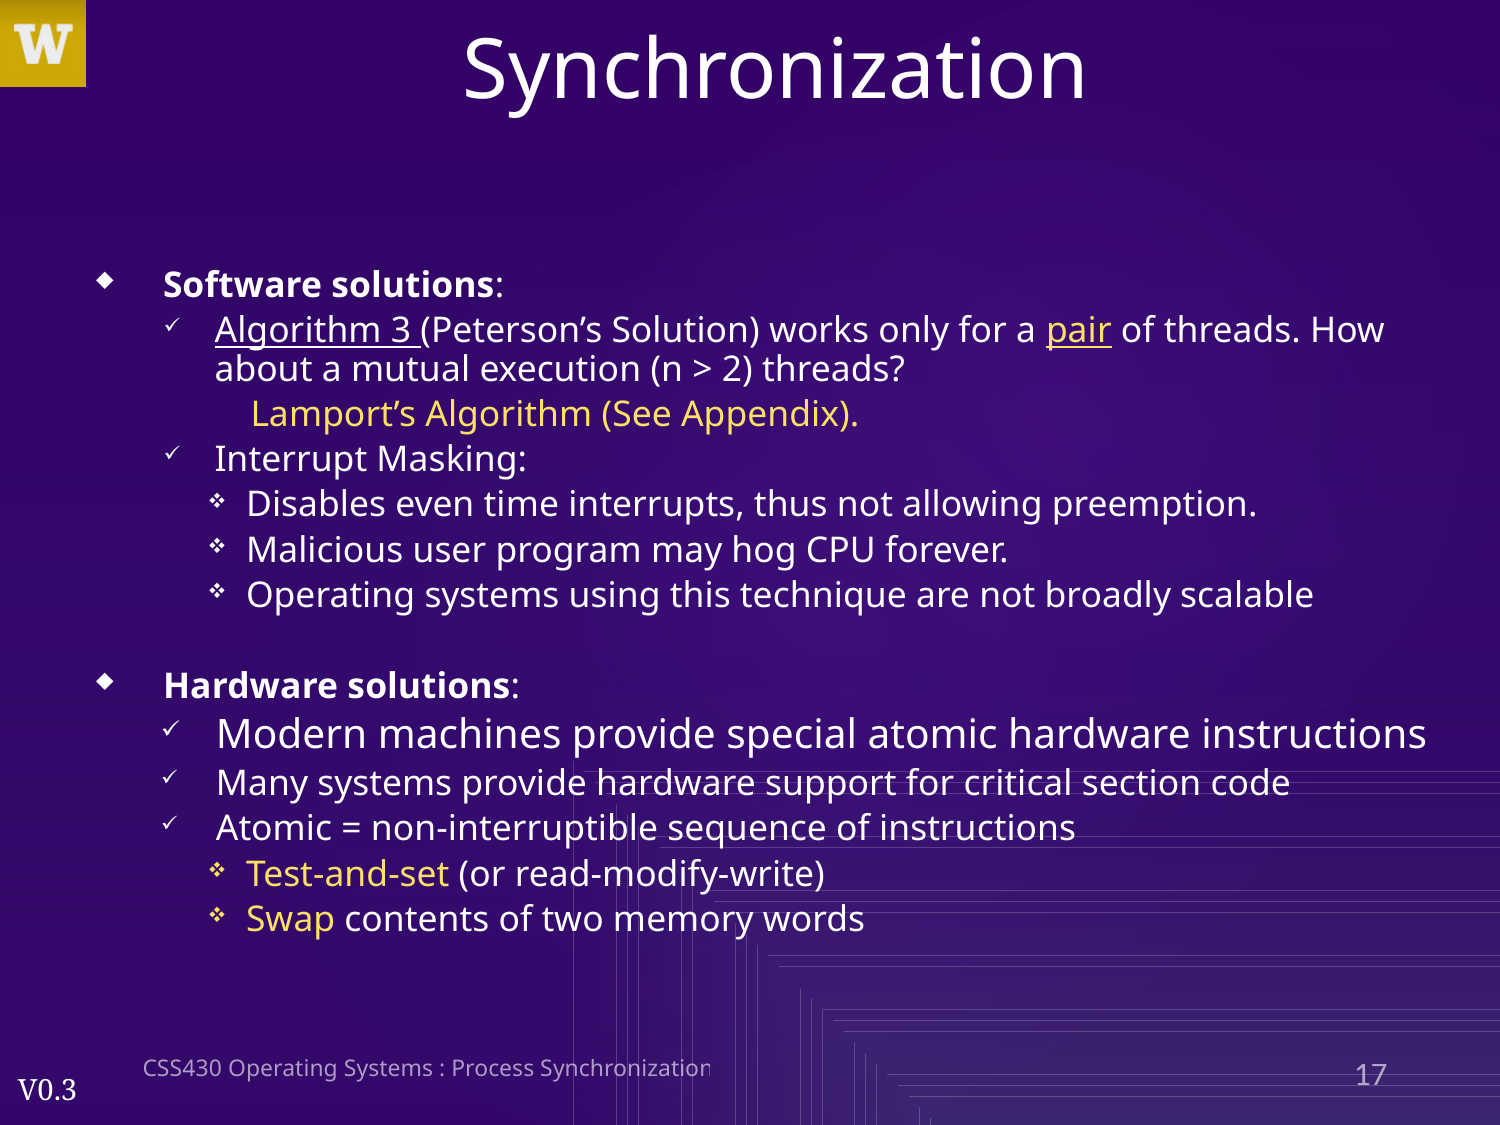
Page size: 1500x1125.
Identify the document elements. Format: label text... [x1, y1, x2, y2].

text_box Software solutions: Algorithm 3 (Peterson’s Solution) works only for a pair of threads. How about a mutual execution (n > 2) threads? Lamport’s Algorithm (See Appendix). Interrupt Masking: Disables even time interrupts, thus not allowing preemption. Malicious user program may hog CPU forever. Operating systems using this technique are not broadly scalable Hardware solutions: Modern machines provide special atomic hardware instructions Many systems provide hardware support for critical section code Atomic = non-interruptible sequence of instructions Test-and-set (or read-modify-write) Swap contents of two memory words [79, 209, 1458, 971]
footer CSS430 Operating Systems : Process Synchronization [127, 1039, 885, 1100]
picture [0, 0, 86, 87]
slide_number 17 [1235, 1039, 1403, 1100]
title Synchronization [149, 5, 1403, 125]
